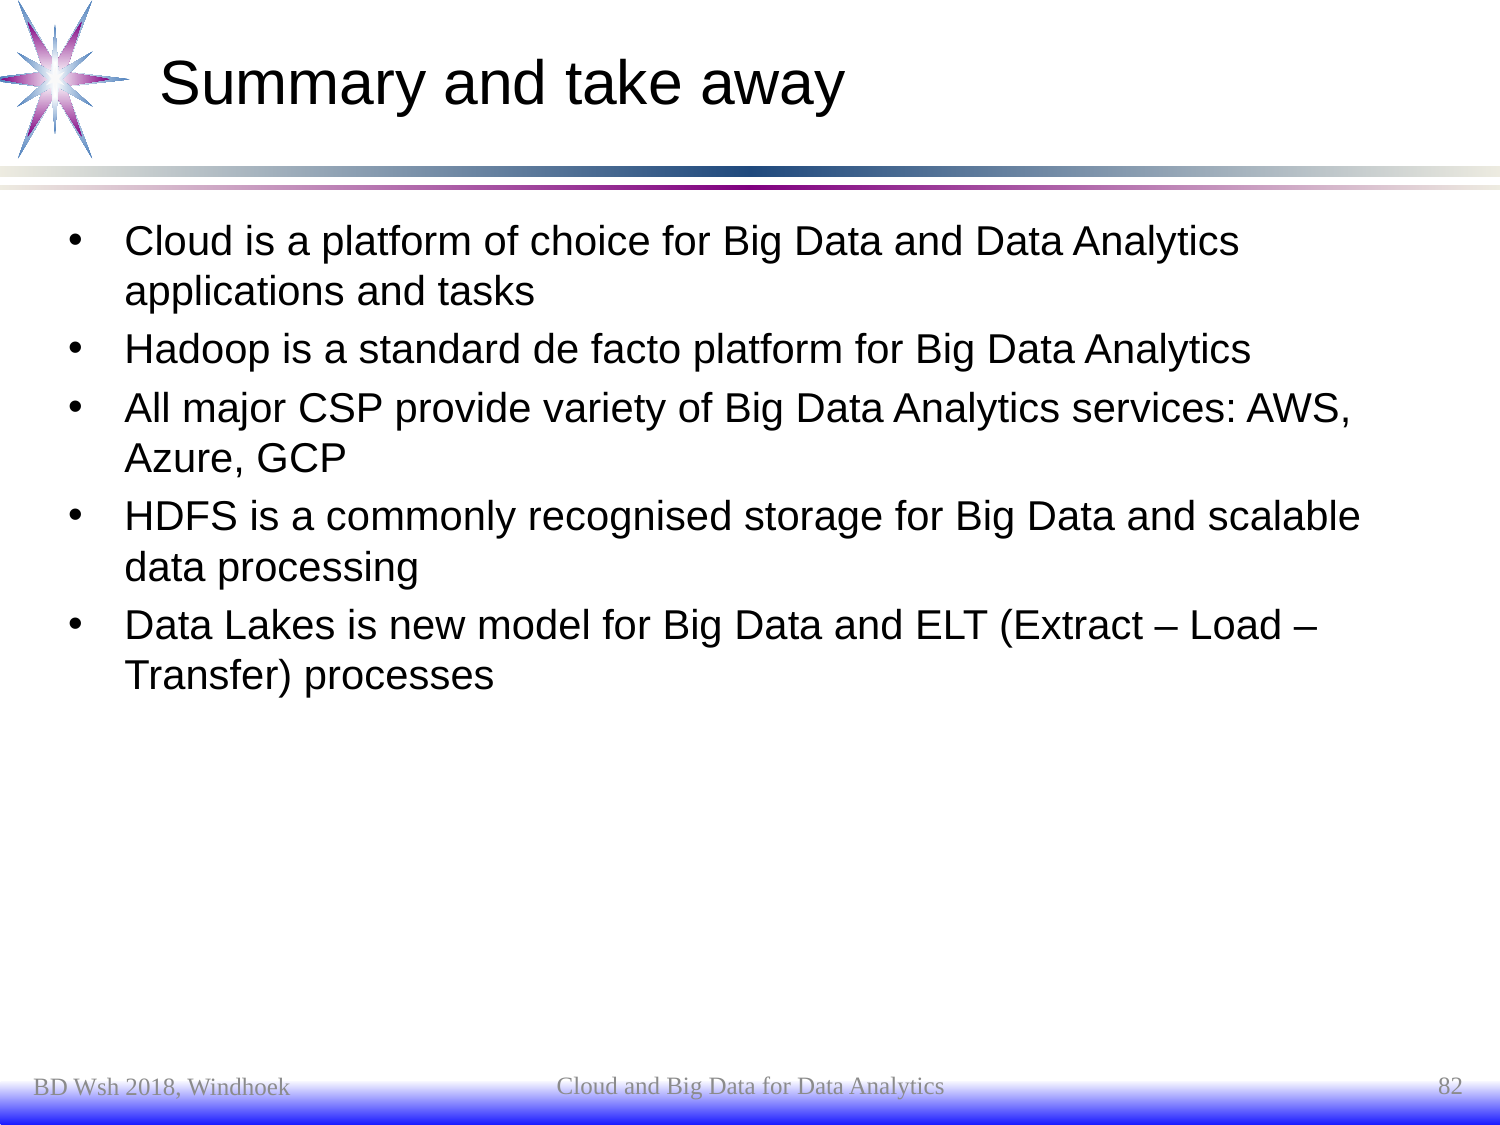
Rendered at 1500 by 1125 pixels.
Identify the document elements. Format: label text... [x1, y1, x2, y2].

list Cloud is a platform of choice for Big Data and Data Analytics applications and tasks Hadoop is a standard de facto platform for Big Data Analytics All major CSP provide variety of Big Data Analytics services: AWS, Azure, GCP HDFS is a commonly recognised storage for Big Data and scalable data processing Data Lakes is new model for Big Data and ELT (Extract – Load – Transfer) processes [53, 206, 1442, 1041]
title Summary and take away [147, 24, 1425, 135]
footer Cloud and Big Data for Data Analytics [513, 1063, 989, 1106]
slide_number BD Wsh 2018, Windhoek [18, 1064, 390, 1106]
slide_number 82 [1128, 1064, 1478, 1106]
